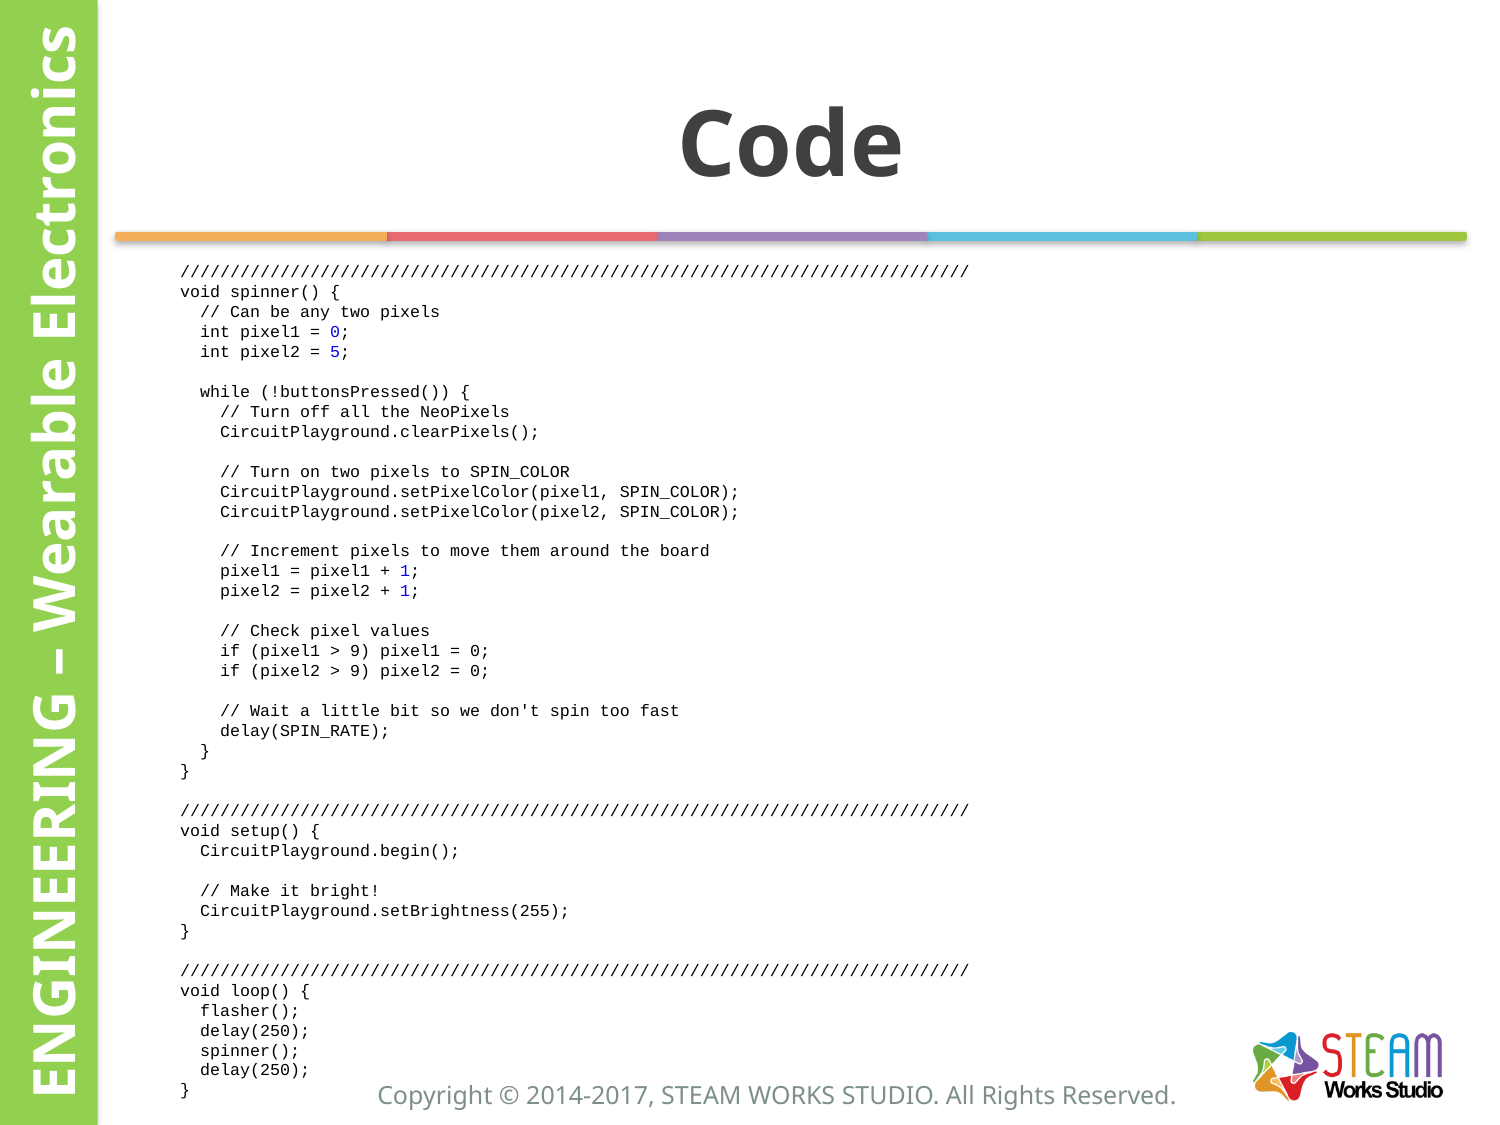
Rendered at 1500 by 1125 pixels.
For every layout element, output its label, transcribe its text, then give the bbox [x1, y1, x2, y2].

title Code [116, 45, 1466, 234]
text_box /////////////////////////////////////////////////////////////////////////////// void spinner() { // Can be any two pixels int pixel1 = 0; int pixel2 = 5; while (!buttonsPressed()) { // Turn off all the NeoPixels CircuitPlayground.clearPixels(); // Turn on two pixels to SPIN_COLOR CircuitPlayground.setPixelColor(pixel1, SPIN_COLOR); CircuitPlayground.setPixelColor(pixel2, SPIN_COLOR); // Increment pixels to move them around the board pixel1 = pixel1 + 1; pixel2 = pixel2 + 1; // Check pixel values if (pixel1 > 9) pixel1 = 0; if (pixel2 > 9) pixel2 = 0; // Wait a little bit so we don't spin too fast delay(SPIN_RATE); } } /////////////////////////////////////////////////////////////////////////////// void setup() { CircuitPlayground.begin(); // Make it bright! CircuitPlayground.setBrightness(255); } /////////////////////////////////////////////////////////////////////////////// void loop() { flasher(); delay(250); spinner(); delay(250); } [165, 213, 1447, 1107]
